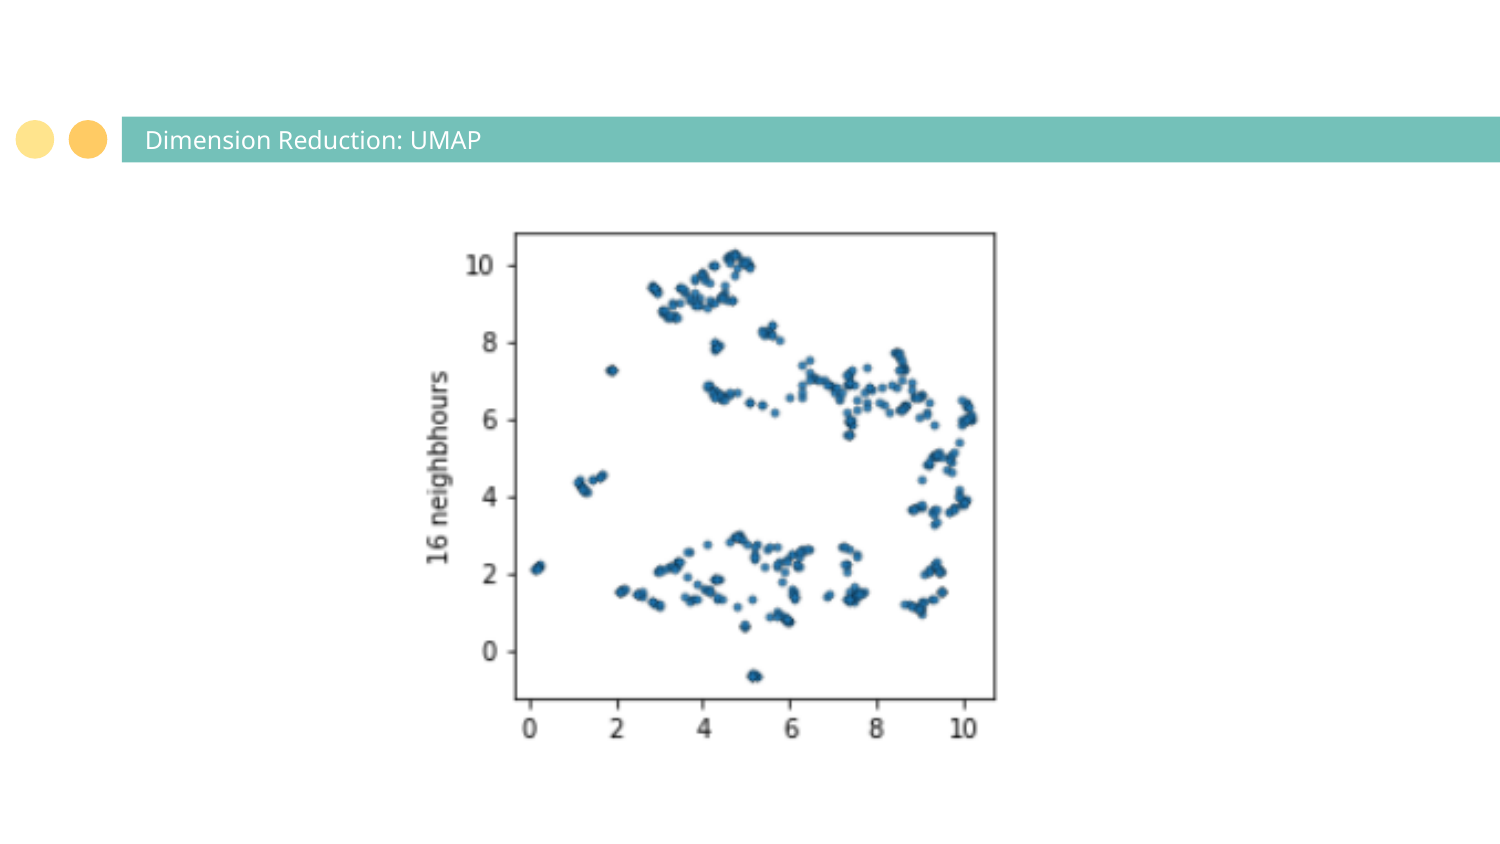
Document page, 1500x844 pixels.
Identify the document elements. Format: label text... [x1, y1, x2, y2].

title Dimension Reduction: UMAP [129, 118, 952, 170]
picture [385, 193, 1029, 755]
